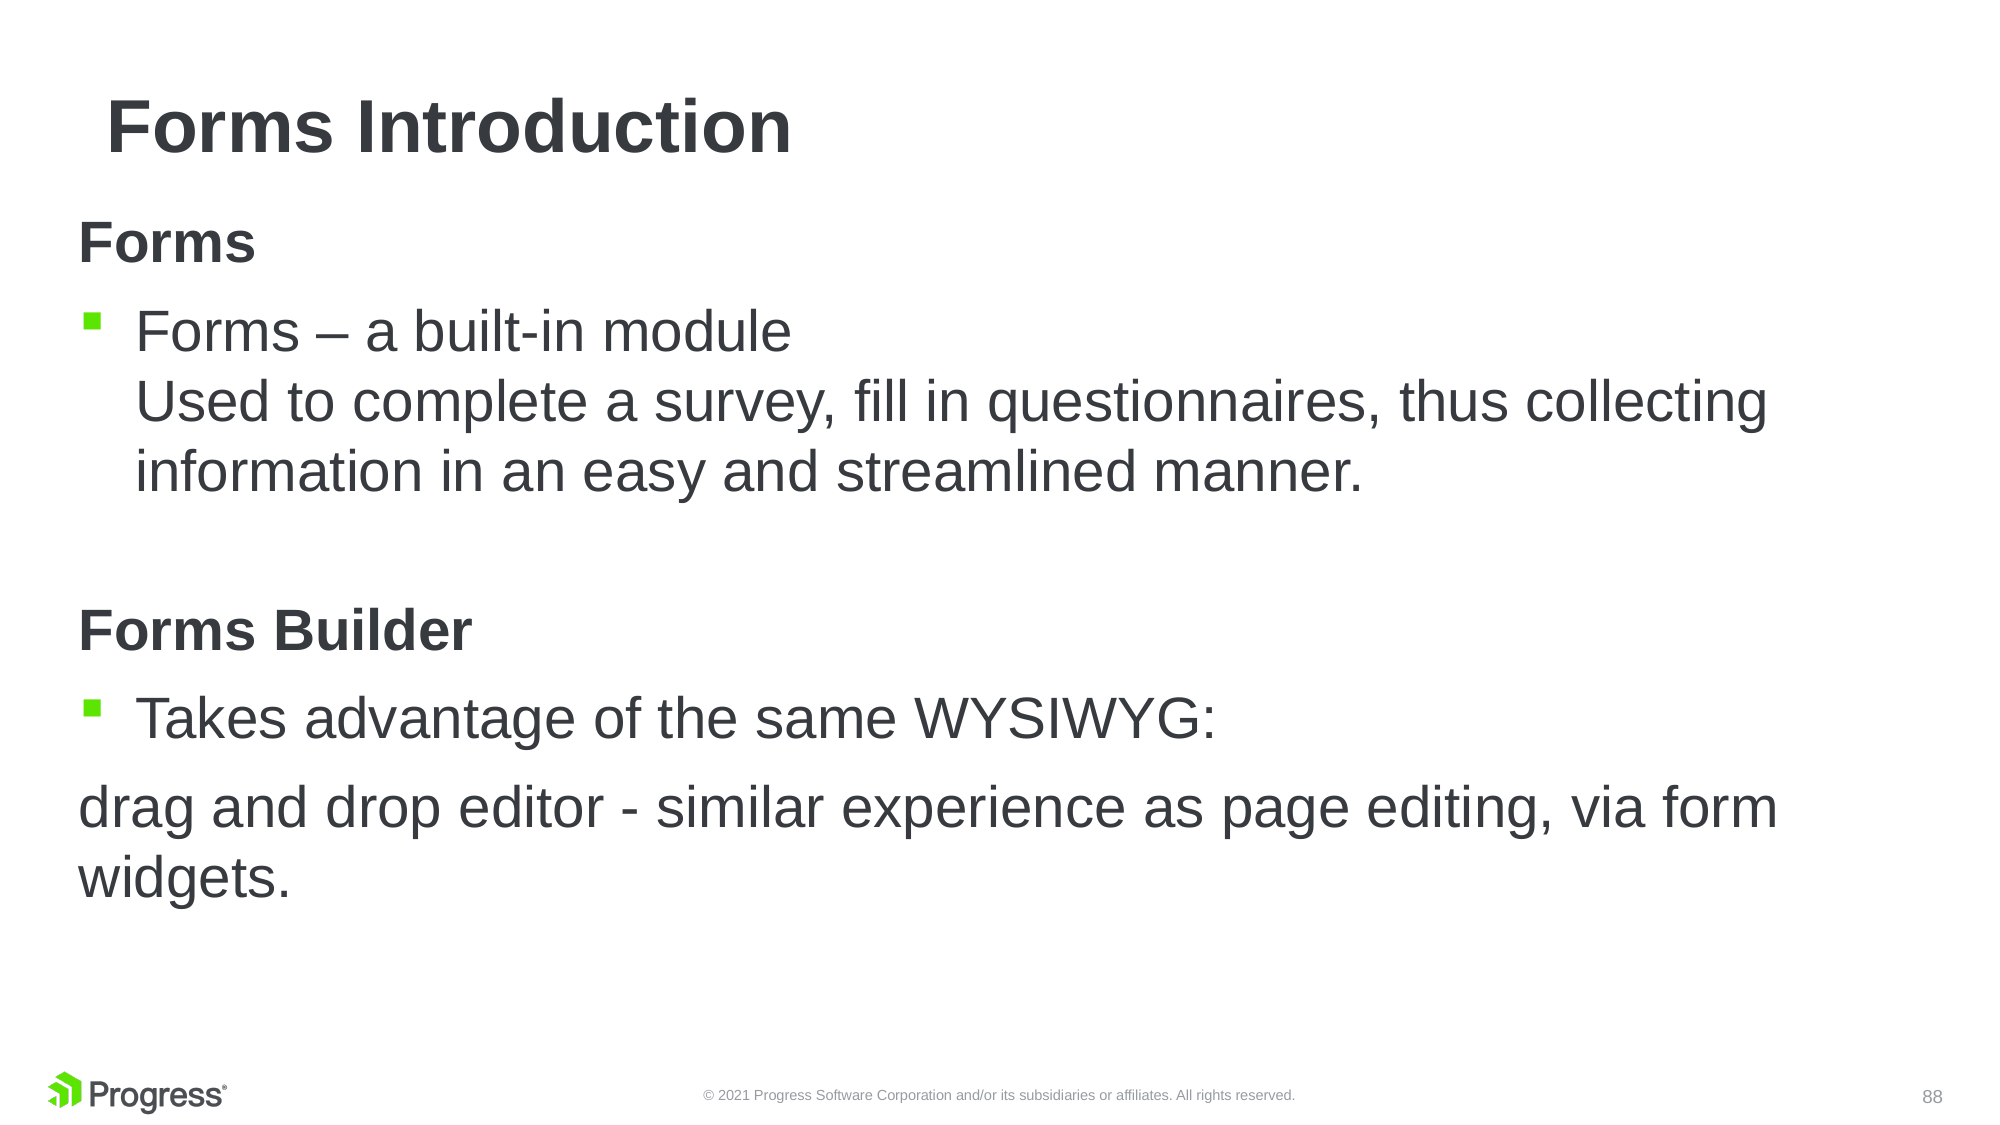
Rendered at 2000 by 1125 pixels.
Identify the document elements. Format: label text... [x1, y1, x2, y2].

list Forms Forms – a built-in module Used to complete a survey, fill in questionnaires, thus collecting information in an easy and streamlined manner. Forms Builder Takes advantage of the same WYSIWYG: drag and drop editor - similar experience as page editing, via form widgets. [63, 196, 1964, 1046]
title Forms Introduction [91, 80, 1888, 177]
